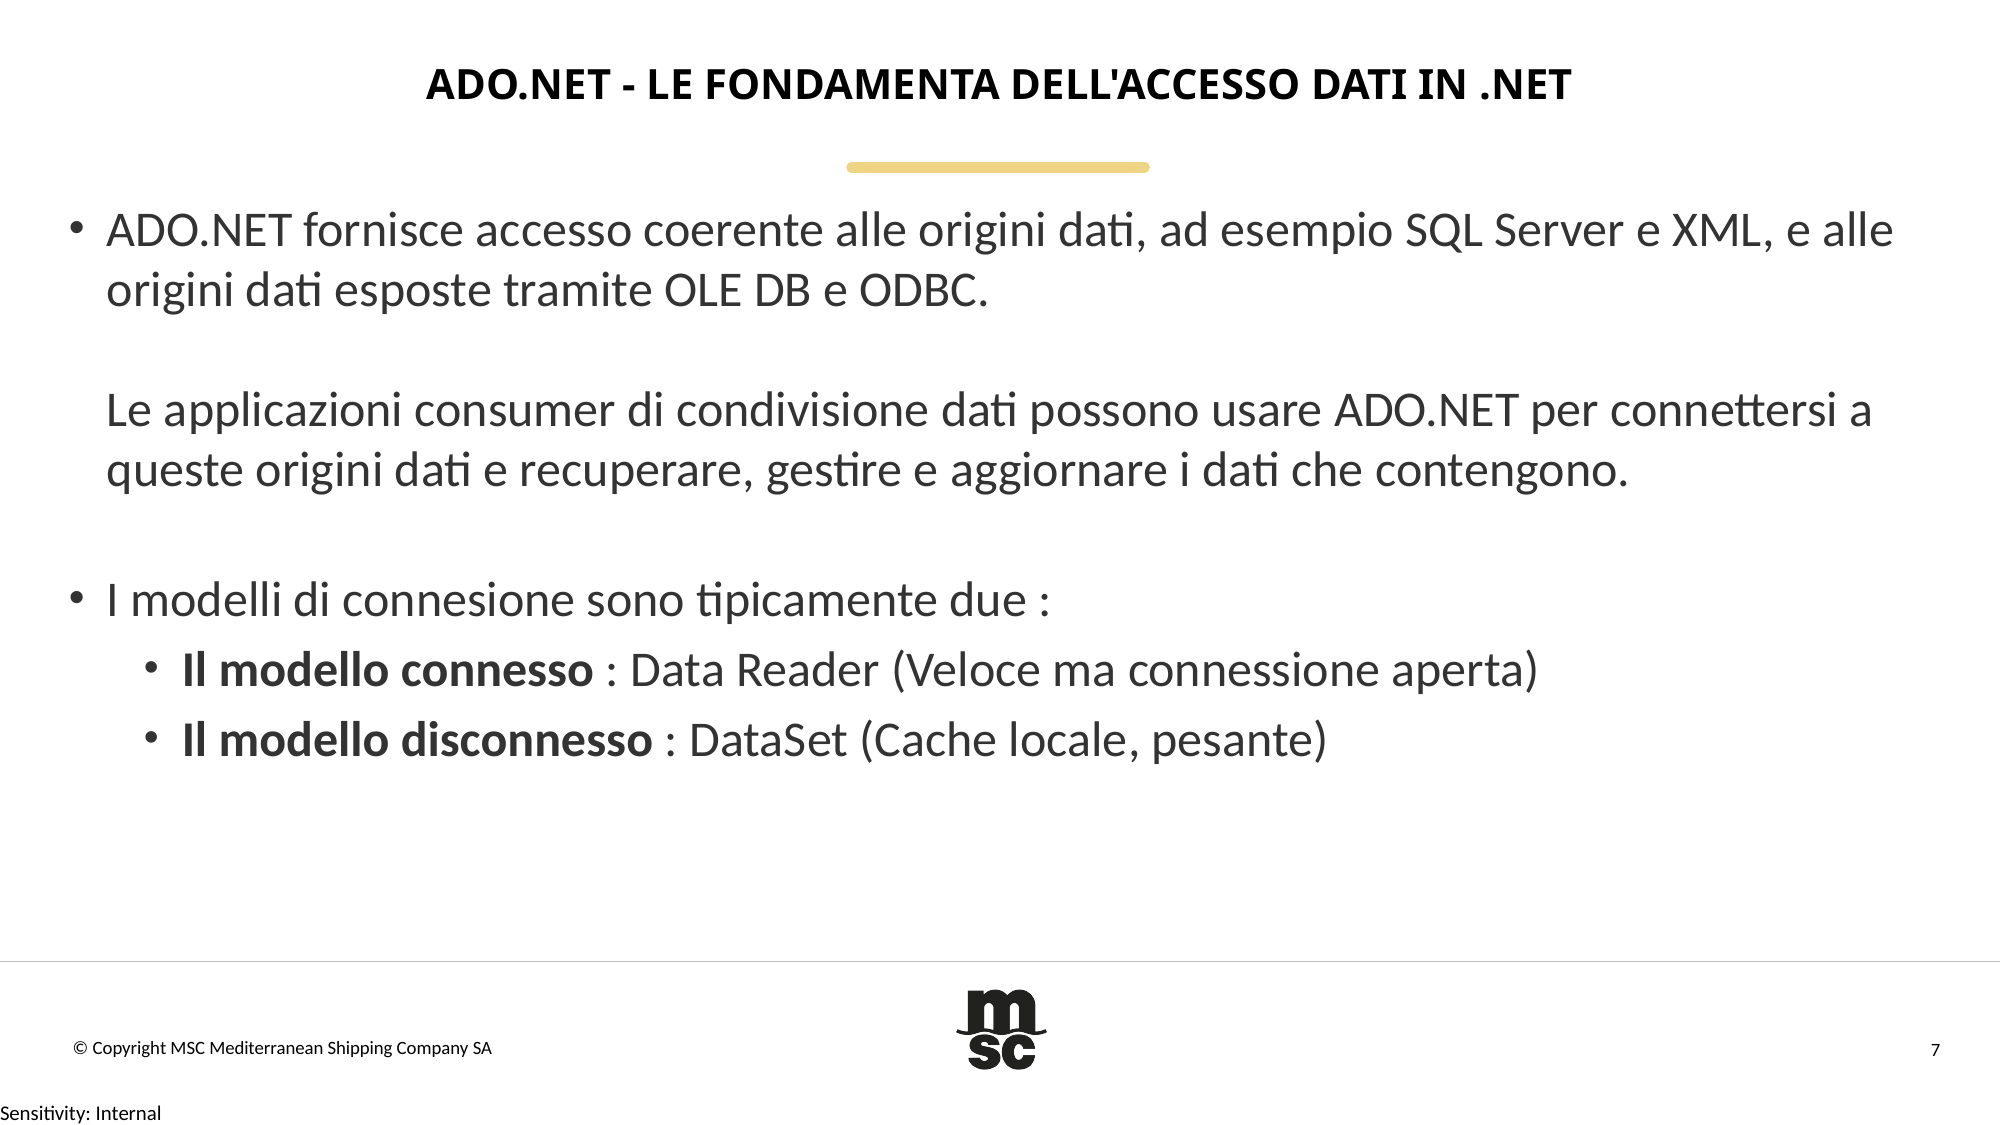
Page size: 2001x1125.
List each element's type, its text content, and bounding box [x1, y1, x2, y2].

title ADO.NET - Le Fondamenta dell'Accesso Dati in .NET [68, 0, 1931, 173]
slide_number 7 [1879, 1030, 1956, 1081]
footer © Copyright MSC Mediterranean Shipping Company SA [57, 1028, 663, 1079]
list ADO.NET fornisce accesso coerente alle origini dati, ad esempio SQL Server e XML, e alle origini dati esposte tramite OLE DB e ODBC. Le applicazioni consumer di condivisione dati possono usare ADO.NET per connettersi a queste origini dati e recuperare, gestire e aggiornare i dati che contengono. I modelli di connesione sono tipicamente due : Il modello connesso : Data Reader (Veloce ma connessione aperta) Il modello disconnesso : DataSet (Cache locale, pesante) [68, 196, 1927, 962]
picture [932, 962, 1071, 1105]
